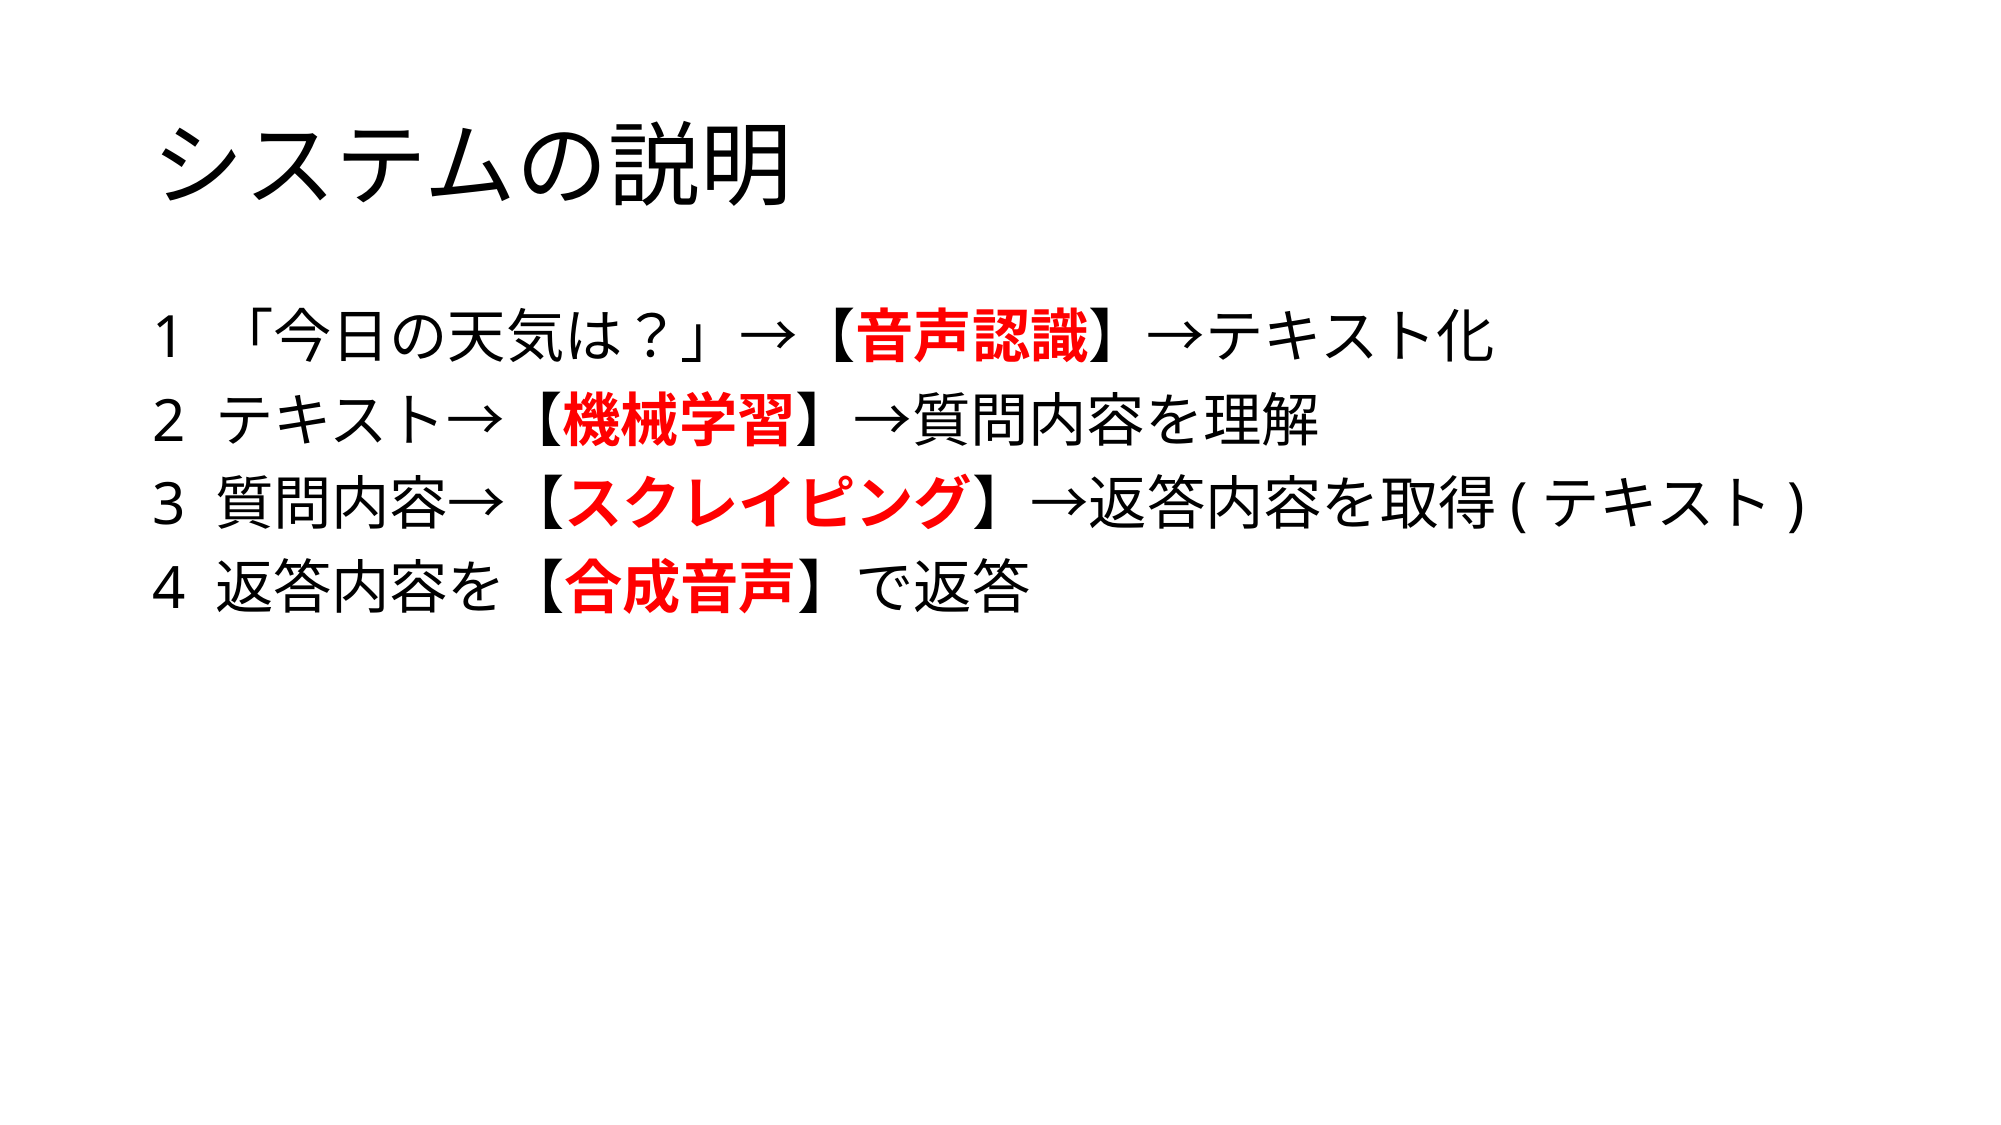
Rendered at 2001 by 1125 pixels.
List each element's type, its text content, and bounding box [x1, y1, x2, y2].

list 1 「今日の天気は？」→【音声認識】→テキスト化 2 テキスト→【機械学習】→質問内容を理解 3 質問内容→【スクレイピング】→返答内容を取得(テキスト) 4 返答内容を【合成音声】で返答 [137, 299, 1863, 1014]
title システムの説明 [137, 59, 1863, 278]
